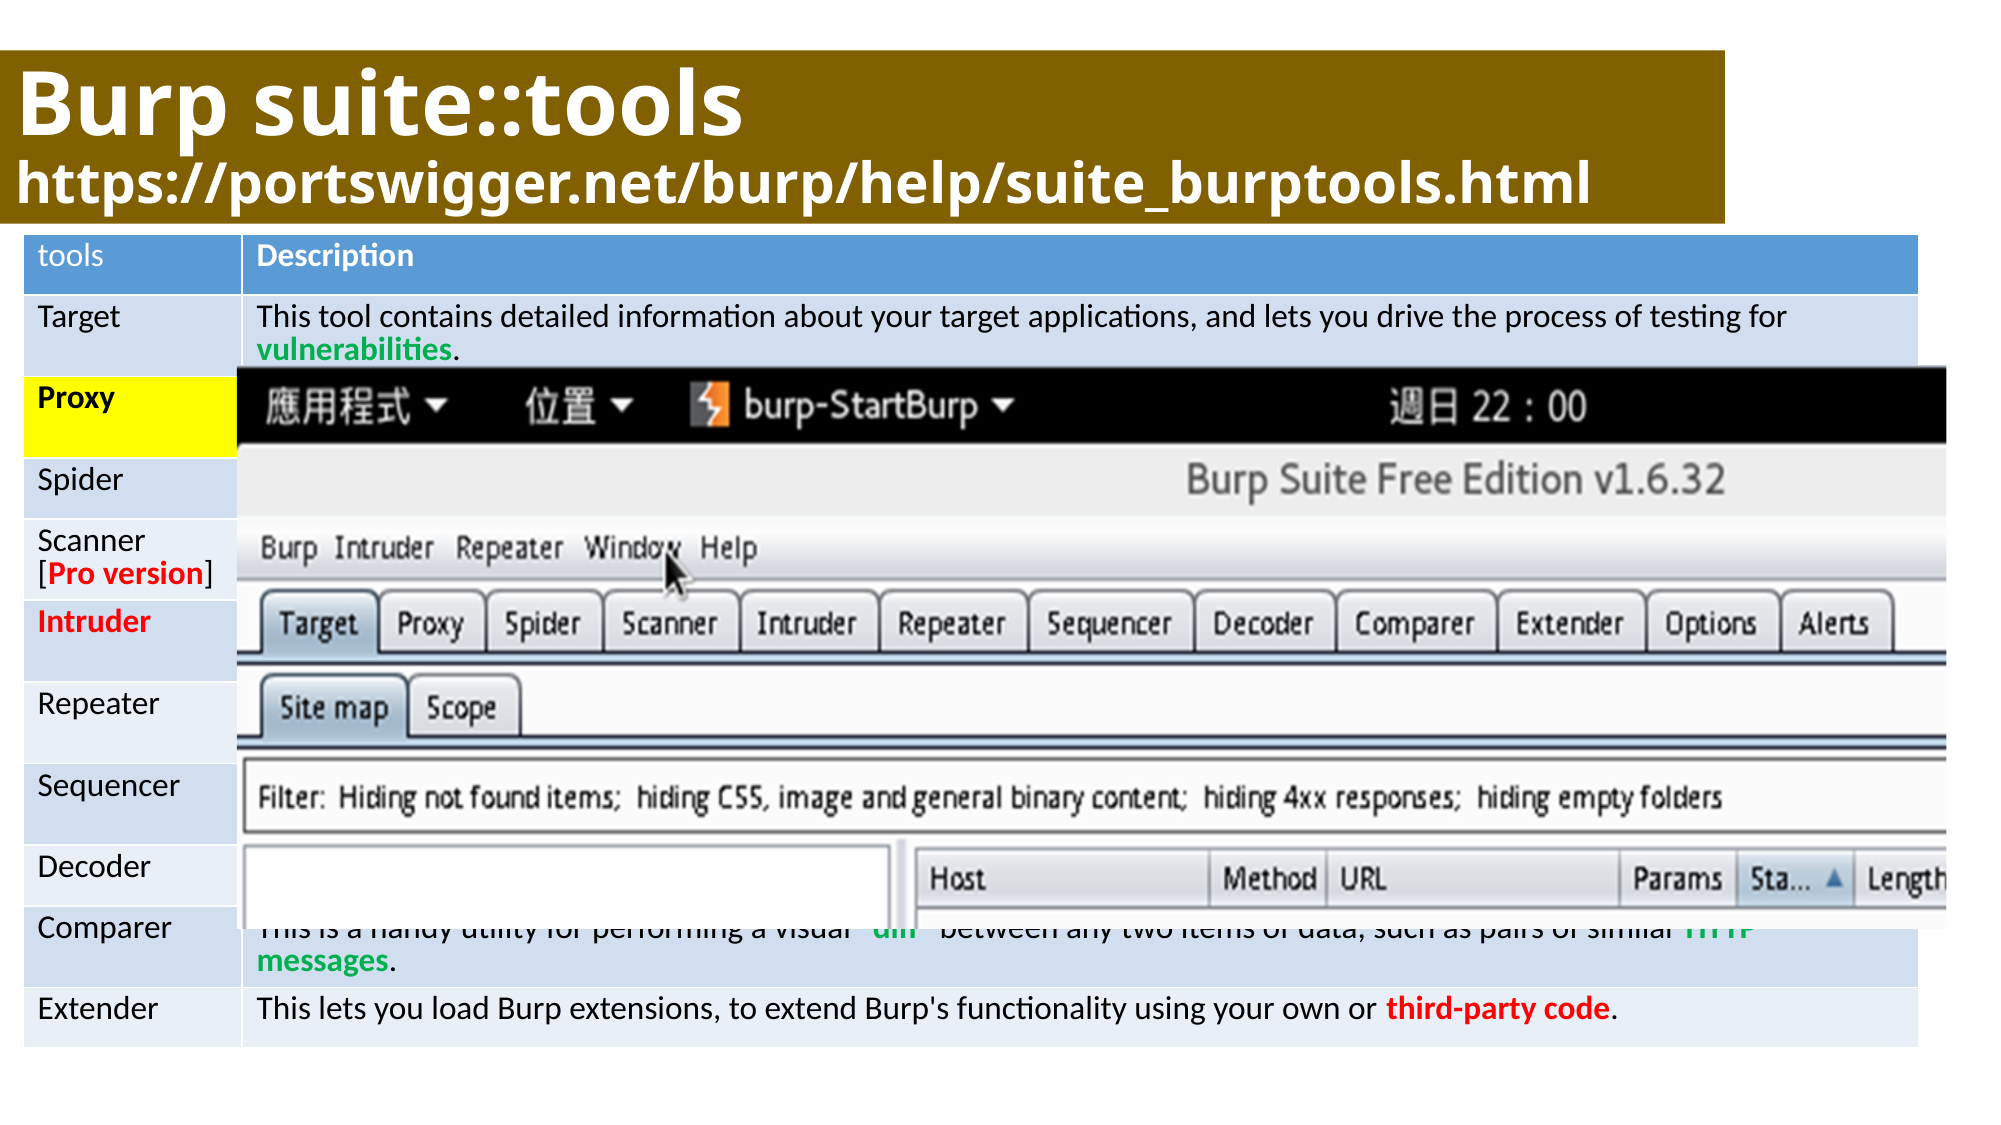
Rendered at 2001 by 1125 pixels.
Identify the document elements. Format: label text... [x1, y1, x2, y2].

table_cell Extender [24, 988, 241, 1047]
table_cell Spider [24, 459, 236, 518]
table_header Description [243, 235, 1918, 294]
table_cell Decoder [24, 846, 236, 905]
table_cell This is a handy utility for performing a visual "diff" between any two items of data, such as pairs of similar HTTP messages. [243, 929, 1918, 987]
title Burp suite::tools https://portswigger.net/burp/help/suite_burptools.html [0, 50, 1725, 224]
table_cell This lets you load Burp extensions, to extend Burp's functionality using your own or third-party code. [243, 988, 1918, 1047]
table_cell Repeater [24, 683, 236, 763]
table_cell This tool contains detailed information about your target applications, and lets you drive the process of testing for vulnerabilities. [243, 296, 1918, 365]
table_cell Sequencer [24, 764, 236, 844]
table_cell Target [24, 296, 241, 376]
table_cell Scanner [Pro version] [24, 520, 236, 599]
table_cell Comparer [24, 907, 241, 987]
table_header tools [24, 235, 241, 294]
picture [236, 365, 1947, 929]
table_cell Intruder [24, 601, 236, 681]
table_cell Proxy [24, 377, 236, 457]
